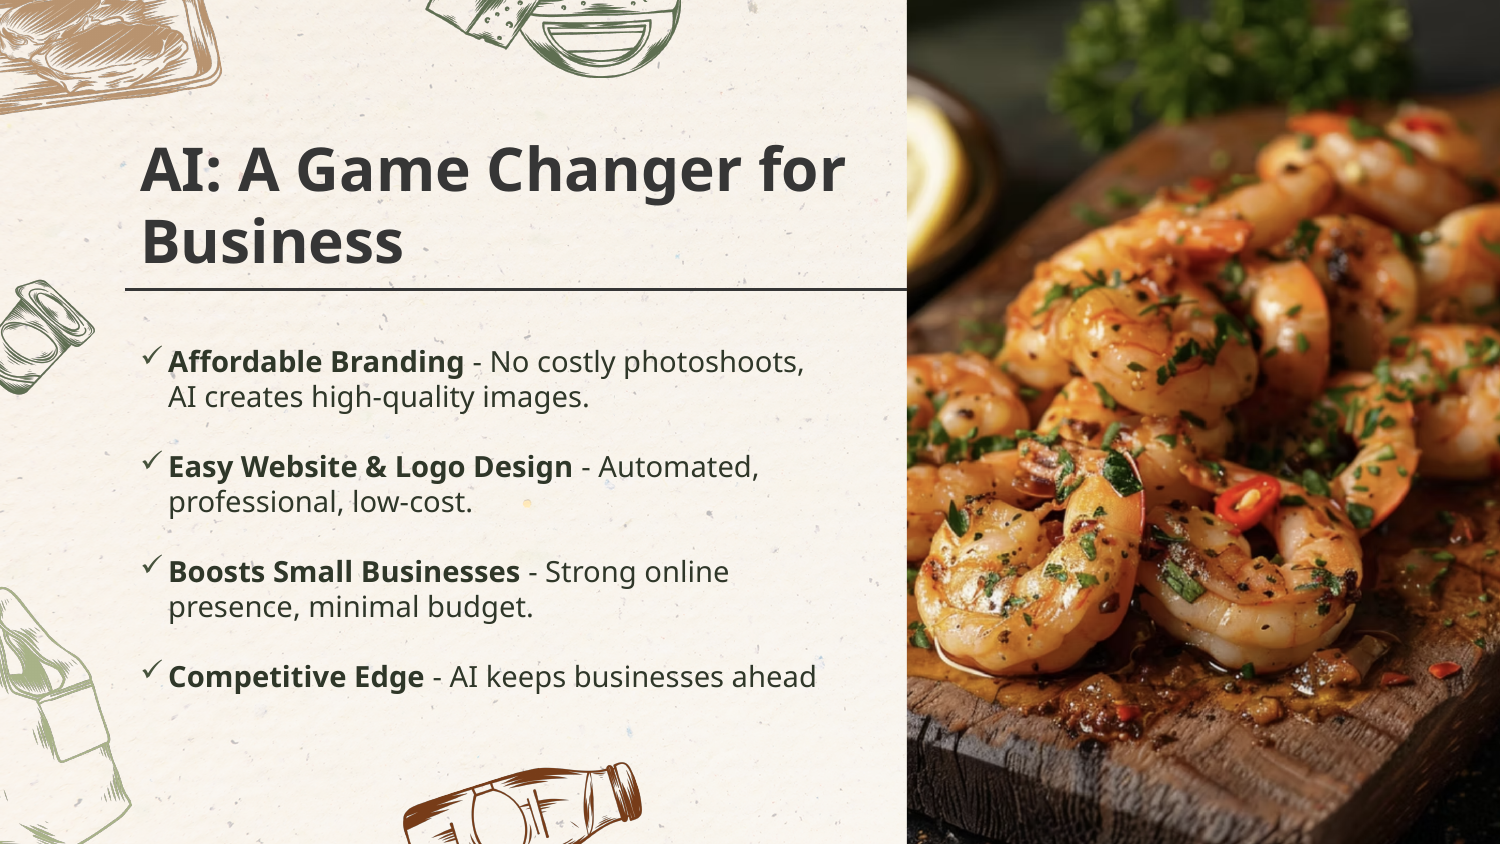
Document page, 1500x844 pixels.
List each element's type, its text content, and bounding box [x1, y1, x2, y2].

text_box Affordable Branding - No costly photoshoots, AI creates high-quality images. Easy Website & Logo Design - Automated, professional, low-cost. Boosts Small Businesses - Strong online presence, minimal budget. Competitive Edge - AI keeps businesses ahead [125, 328, 847, 744]
title AI: A Game Changer for Business [125, 115, 901, 278]
picture [0, 0, 1500, 844]
